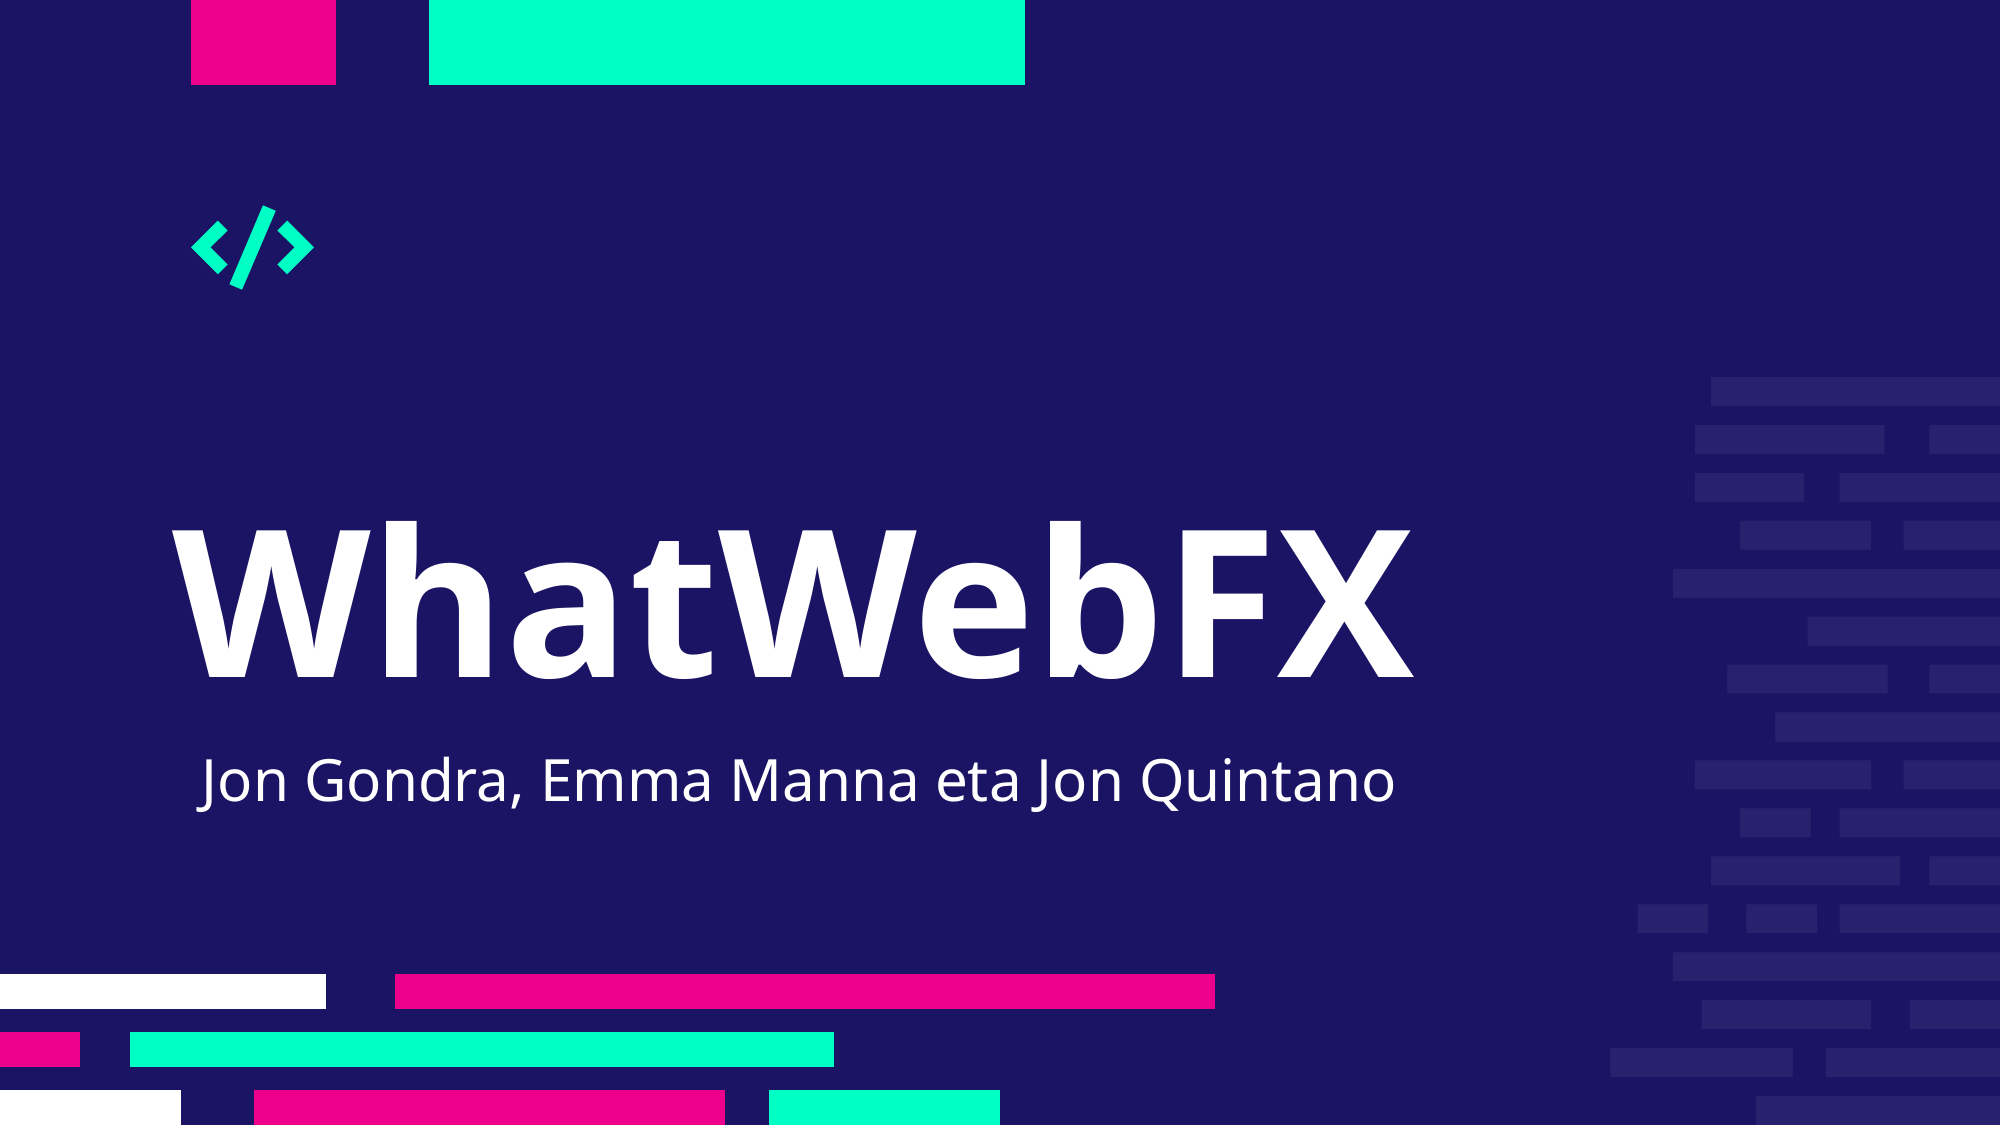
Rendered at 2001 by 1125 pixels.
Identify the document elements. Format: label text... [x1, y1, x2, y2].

subtitle Jon Gondra, Emma Manna eta Jon Quintano [168, 742, 2000, 917]
title WhatWebFX [157, 299, 2000, 718]
